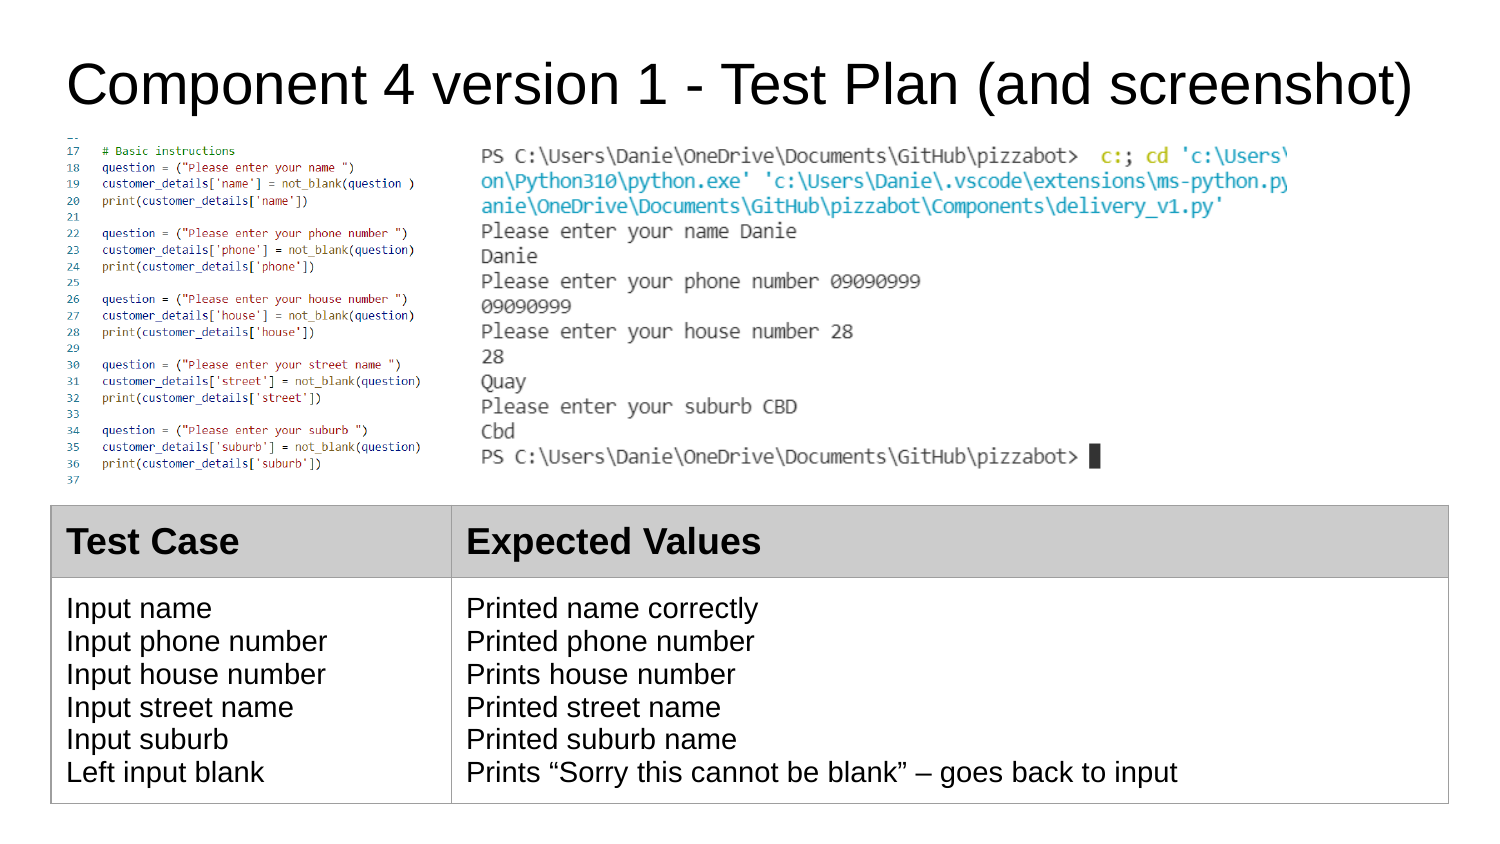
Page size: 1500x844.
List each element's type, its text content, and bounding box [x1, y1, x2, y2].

picture [62, 138, 1288, 492]
table_header Test Case [52, 506, 451, 577]
table_cell Input name Input phone number Input house number Input street name Input suburb Left input blank [52, 578, 451, 803]
table_cell Printed name correctly Printed phone number Prints house number Printed street name Printed suburb name Prints “Sorry this cannot be blank” – goes back to input [452, 578, 1448, 803]
table_header Expected Values [452, 506, 1448, 577]
title Component 4 version 1 - Test Plan (and screenshot) [51, 30, 1449, 125]
